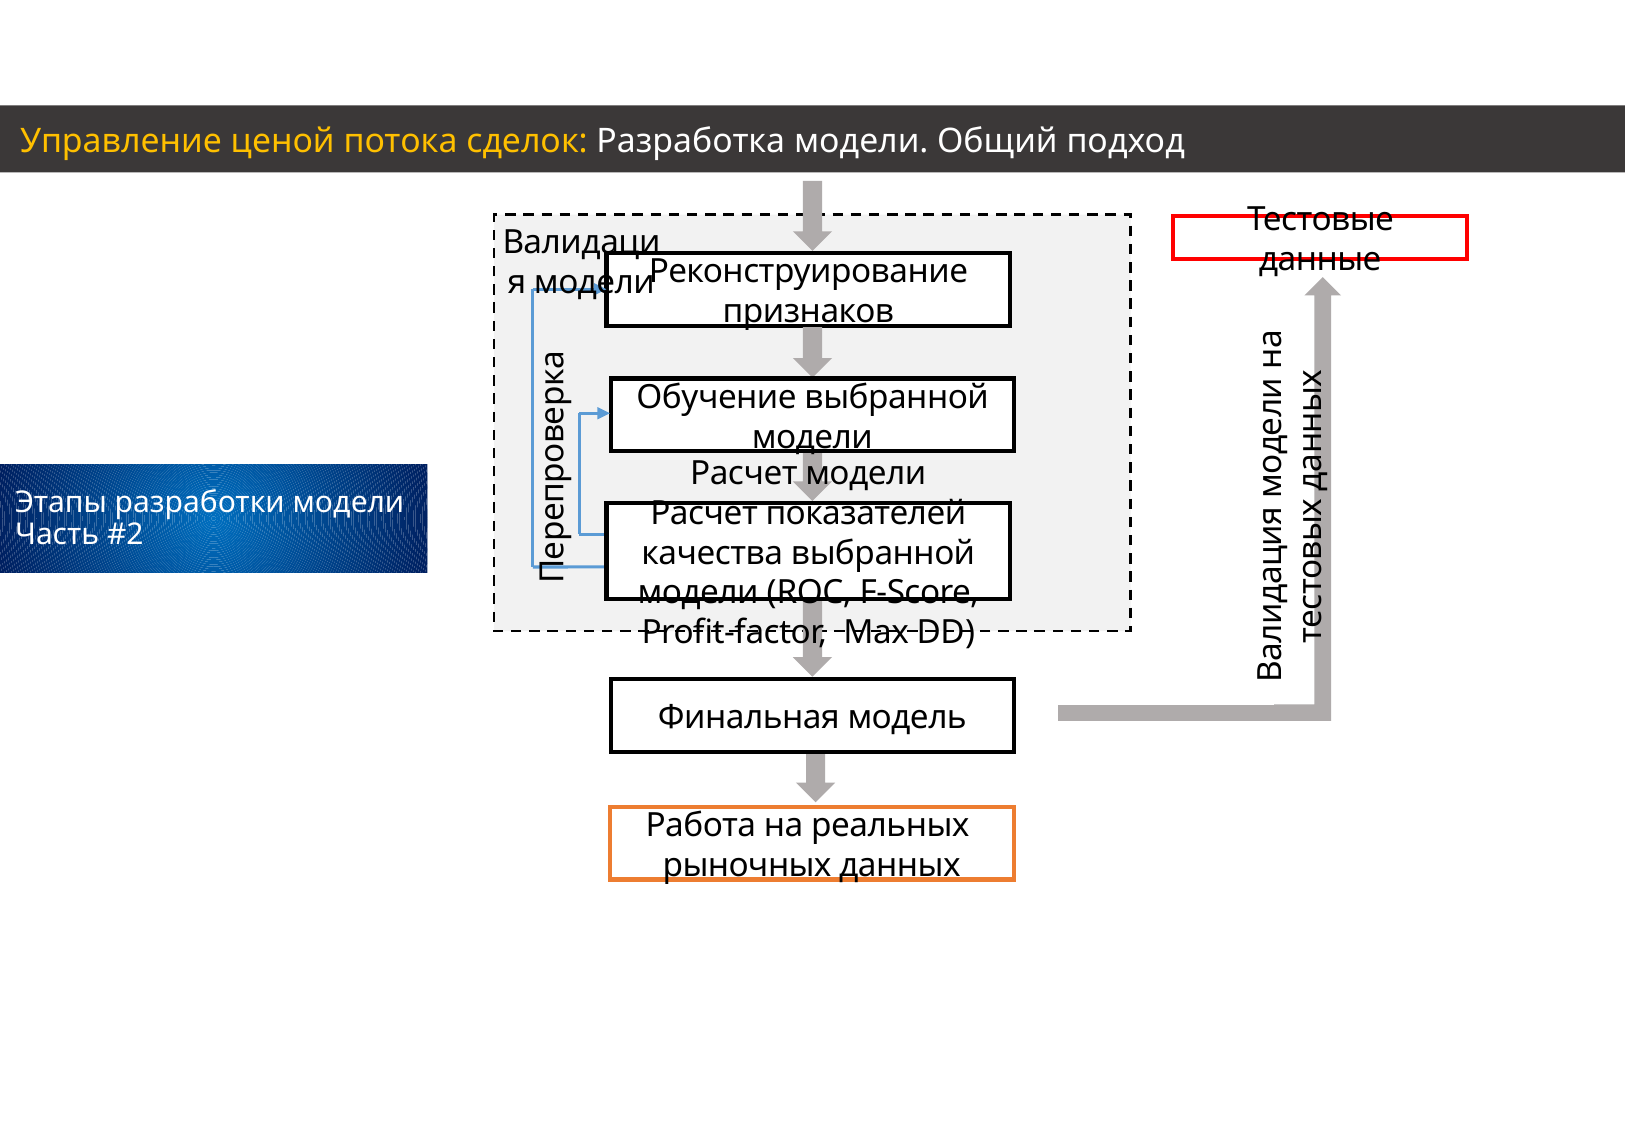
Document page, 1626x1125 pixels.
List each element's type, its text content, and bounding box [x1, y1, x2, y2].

text_box [1058, 705, 1276, 721]
text_box Валидация модели [485, 212, 678, 308]
text_box Тестовые данные [1172, 215, 1468, 260]
text_box Обучение выбранной модели [610, 378, 1015, 452]
text_box Финальная модель [610, 678, 1015, 753]
text_box Расчет модели Расчет показателей качества выбранной модели (ROC, F-Score, Profit-factor, Max DD) [605, 502, 1011, 600]
text_box [581, 214, 1132, 632]
text_box Валидация модели на тестовых данных [1240, 307, 1335, 706]
text_box [792, 452, 833, 501]
text_box [1304, 277, 1342, 307]
text_box [493, 308, 802, 632]
text_box [1276, 706, 1332, 721]
text_box [534, 308, 811, 413]
text_box [792, 327, 833, 378]
text_box Реконструирование признаков [606, 252, 1011, 327]
text_box Работа на реальных рыночных данных [609, 806, 1015, 880]
text_box Перепроверка [522, 336, 578, 599]
text_box [795, 753, 836, 803]
text_box Управление ценой потока сделок: Разработка модели. Общий подход [0, 105, 1625, 173]
title Этапы разработки модели Часть #2 [0, 464, 428, 573]
text_box [792, 600, 833, 677]
text_box [792, 180, 833, 251]
